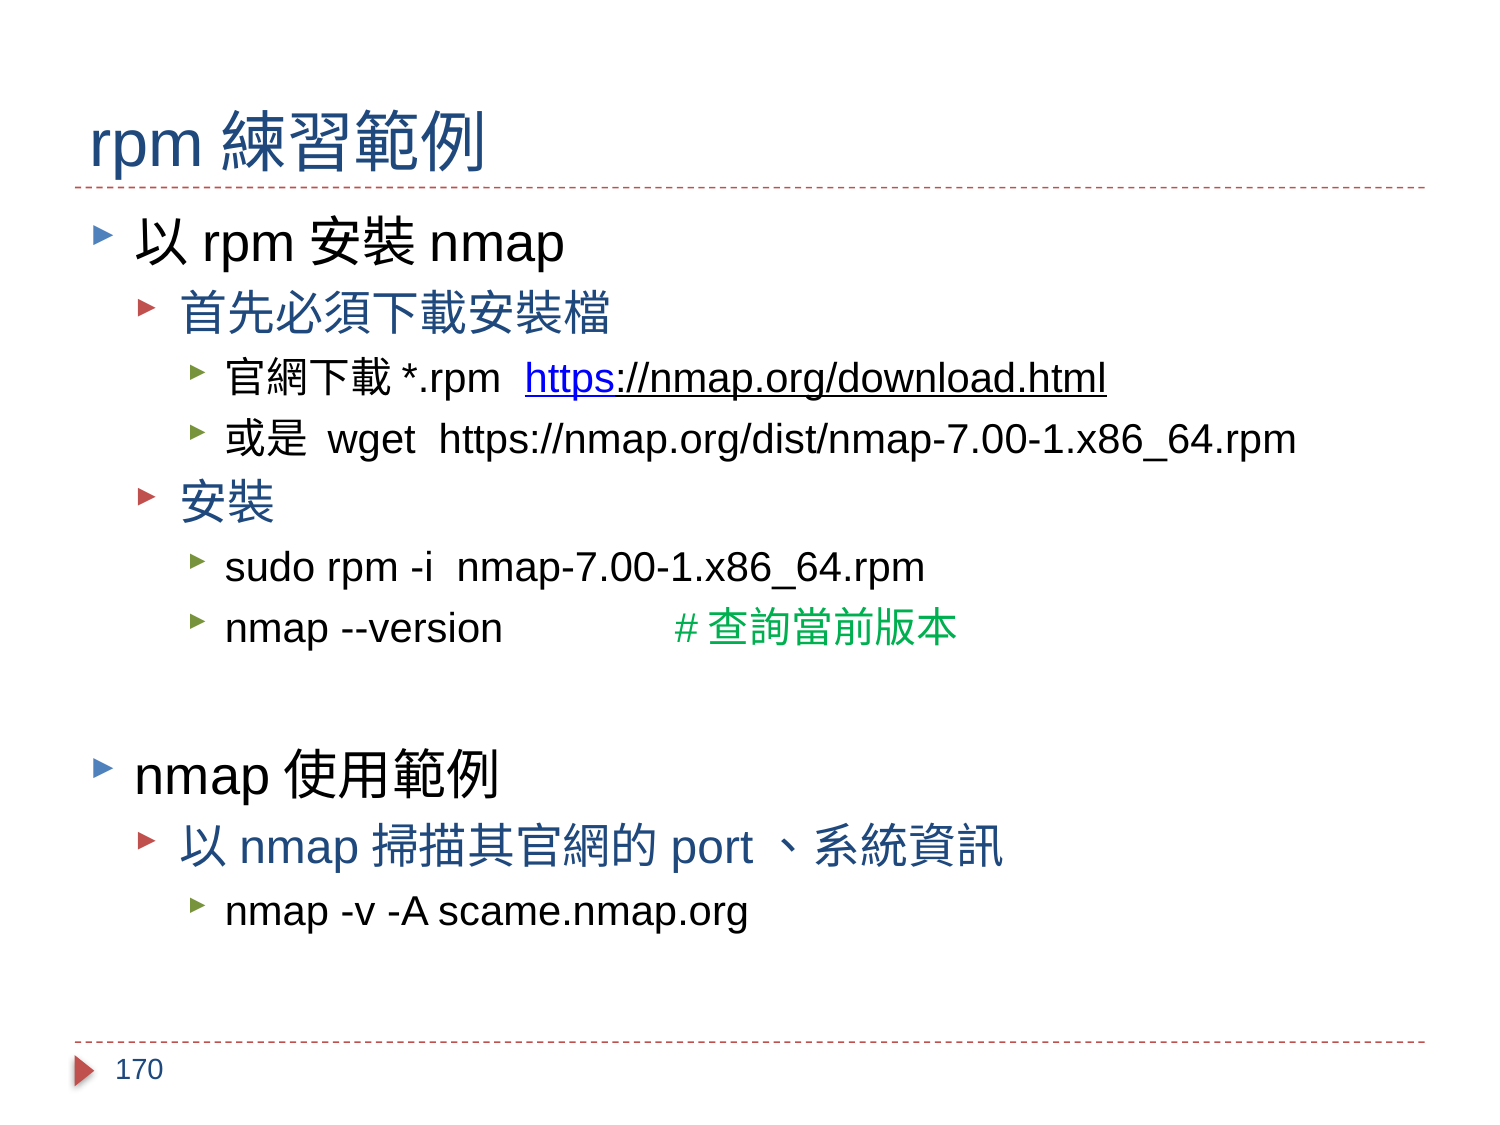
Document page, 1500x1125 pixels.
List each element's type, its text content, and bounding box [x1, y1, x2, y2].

list 以rpm安裝nmap 首先必須下載安裝檔 官網下載*.rpm https://nmap.org/download.html 或是 wget https://nmap.org/dist/nmap-7.00-1.x86_64.rpm 安裝 sudo rpm -i nmap-7.00-1.x86_64.rpm nmap --version #查詢當前版本 nmap使用範例 以nmap掃描其官網的port、系統資訊 nmap -v -A scame.nmap.org [75, 200, 1425, 1010]
slide_number 170 [100, 1042, 426, 1103]
title rpm練習範例 [75, 24, 1425, 188]
